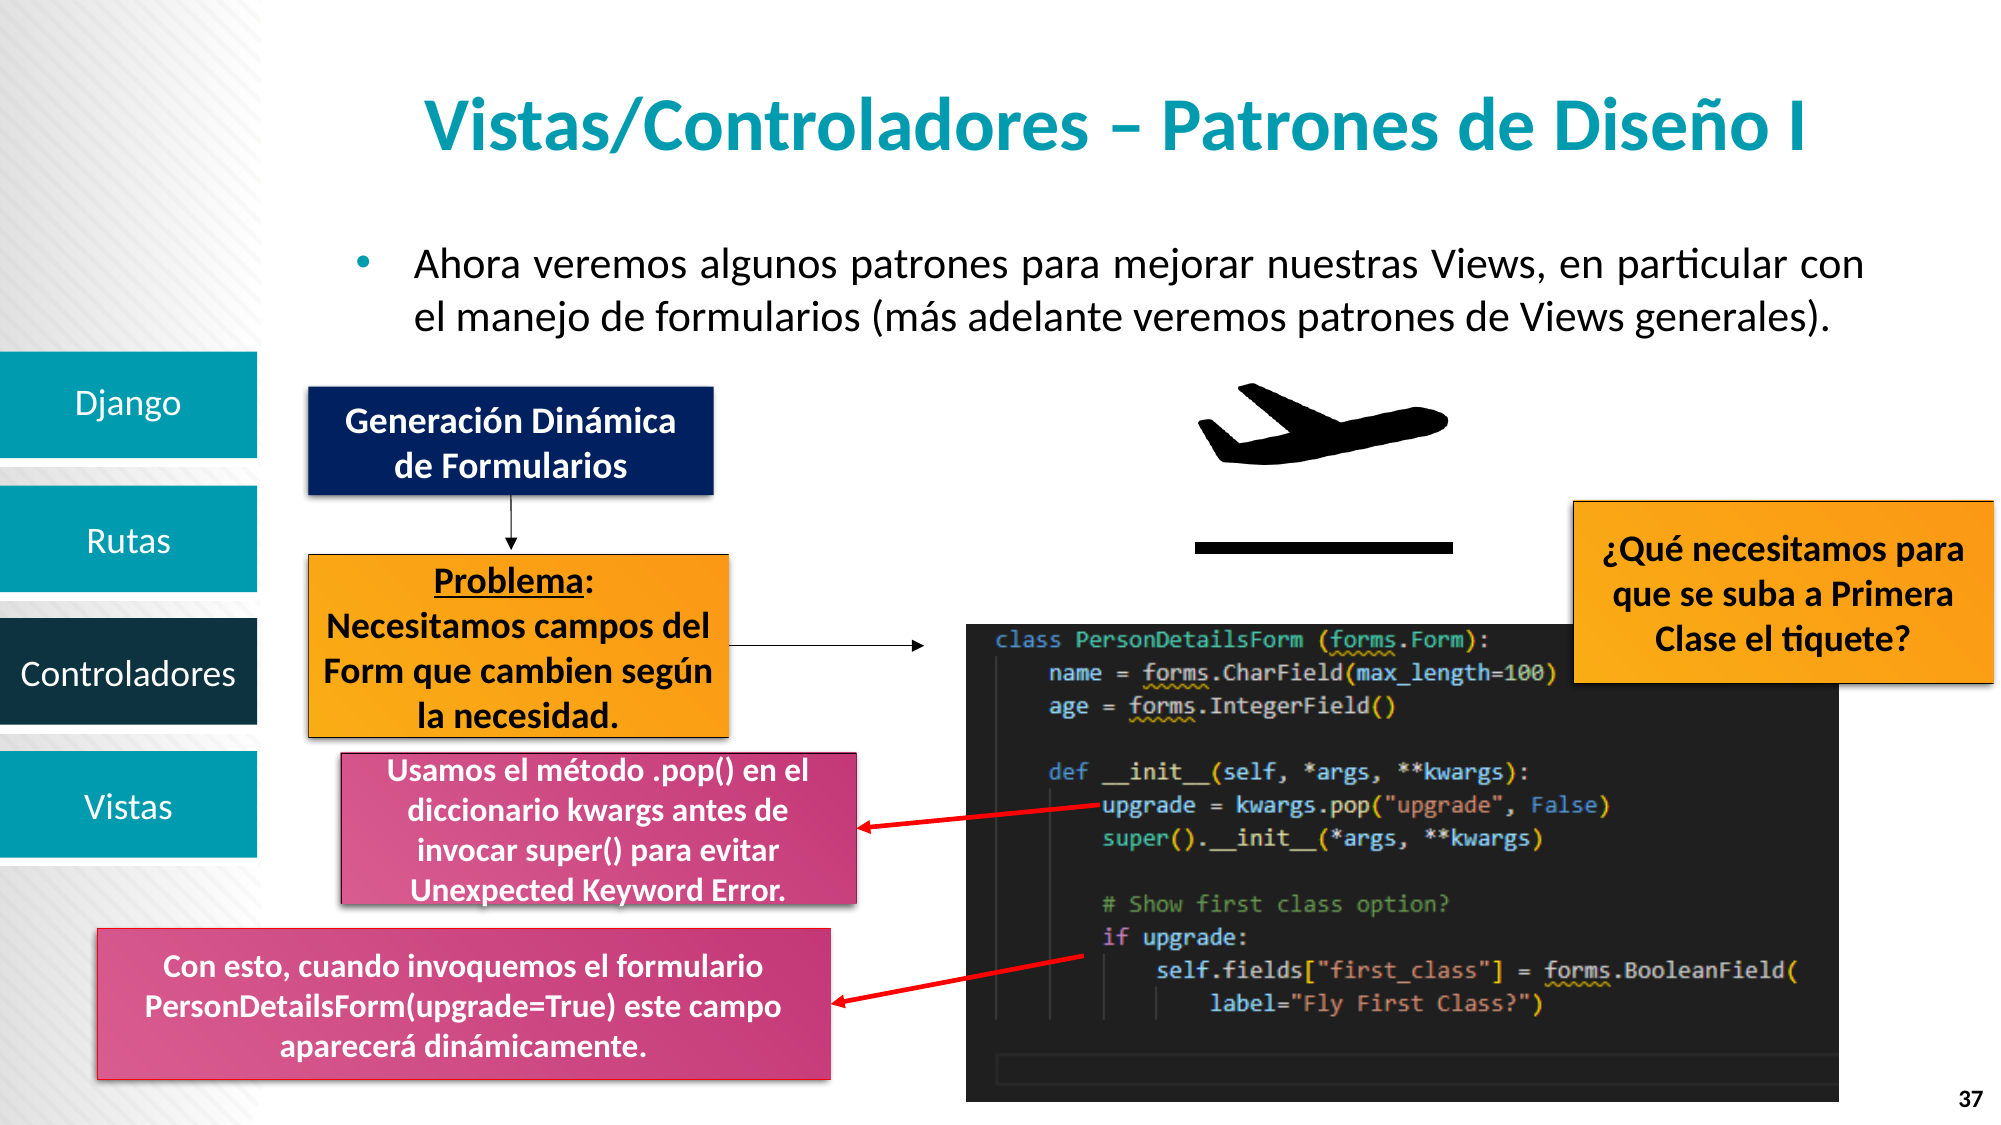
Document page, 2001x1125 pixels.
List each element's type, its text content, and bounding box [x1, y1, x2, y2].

text_box Problema: Necesitamos campos del Form que cambien según la necesidad. [308, 554, 729, 738]
picture [966, 624, 1839, 1102]
title Vistas/Controladores – Patrones de Diseño I [306, 36, 1927, 204]
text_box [830, 955, 1084, 1005]
text_box Django [25, 371, 232, 430]
text_box ¿Qué necesitamos para que se suba a Primera Clase el tiquete? [1573, 500, 1994, 684]
text_box Generación Dinámica de Formularios [308, 386, 714, 496]
text_box Usamos el método .pop() en el diccionario kwargs antes de invocar super() para evitar Unexpected Keyword Error. [340, 752, 857, 904]
text_box Con esto, cuando invoquemos el formulario PersonDetailsForm(upgrade=True) este campo aparecerá dinámicamente. [97, 928, 831, 1080]
picture [1176, 320, 1471, 615]
list Ahora veremos algunos patrones para mejorar nuestras Views, en particular con el manejo de formularios (más adelante veremos patrones de Views generales). [340, 227, 1883, 363]
slide_number 37 [1921, 1072, 2000, 1124]
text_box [856, 804, 1100, 829]
